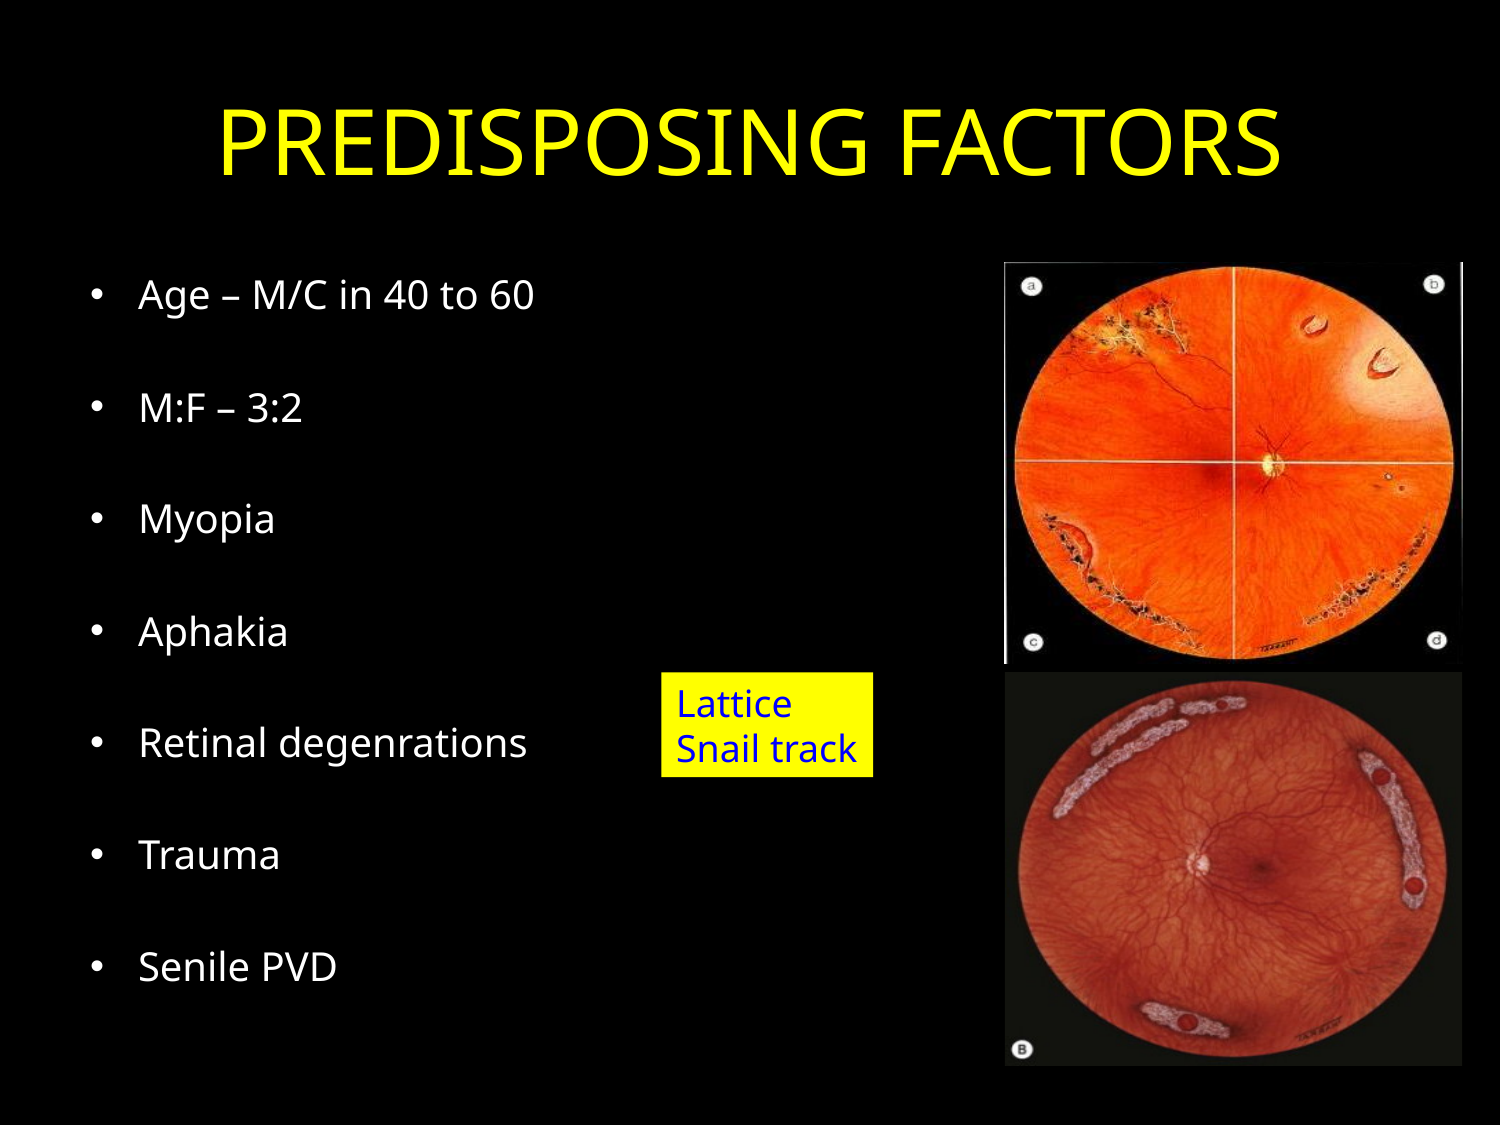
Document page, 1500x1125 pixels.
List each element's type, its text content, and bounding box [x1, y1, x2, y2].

picture [1004, 262, 1463, 664]
text_box Lattice Snail track [661, 672, 874, 778]
title PREDISPOSING FACTORS [75, 45, 1425, 233]
picture [1004, 671, 1463, 1067]
list Age – M/C in 40 to 60 M:F – 3:2 Myopia Aphakia Retinal degenrations Trauma Senile PVD [75, 262, 1002, 1005]
